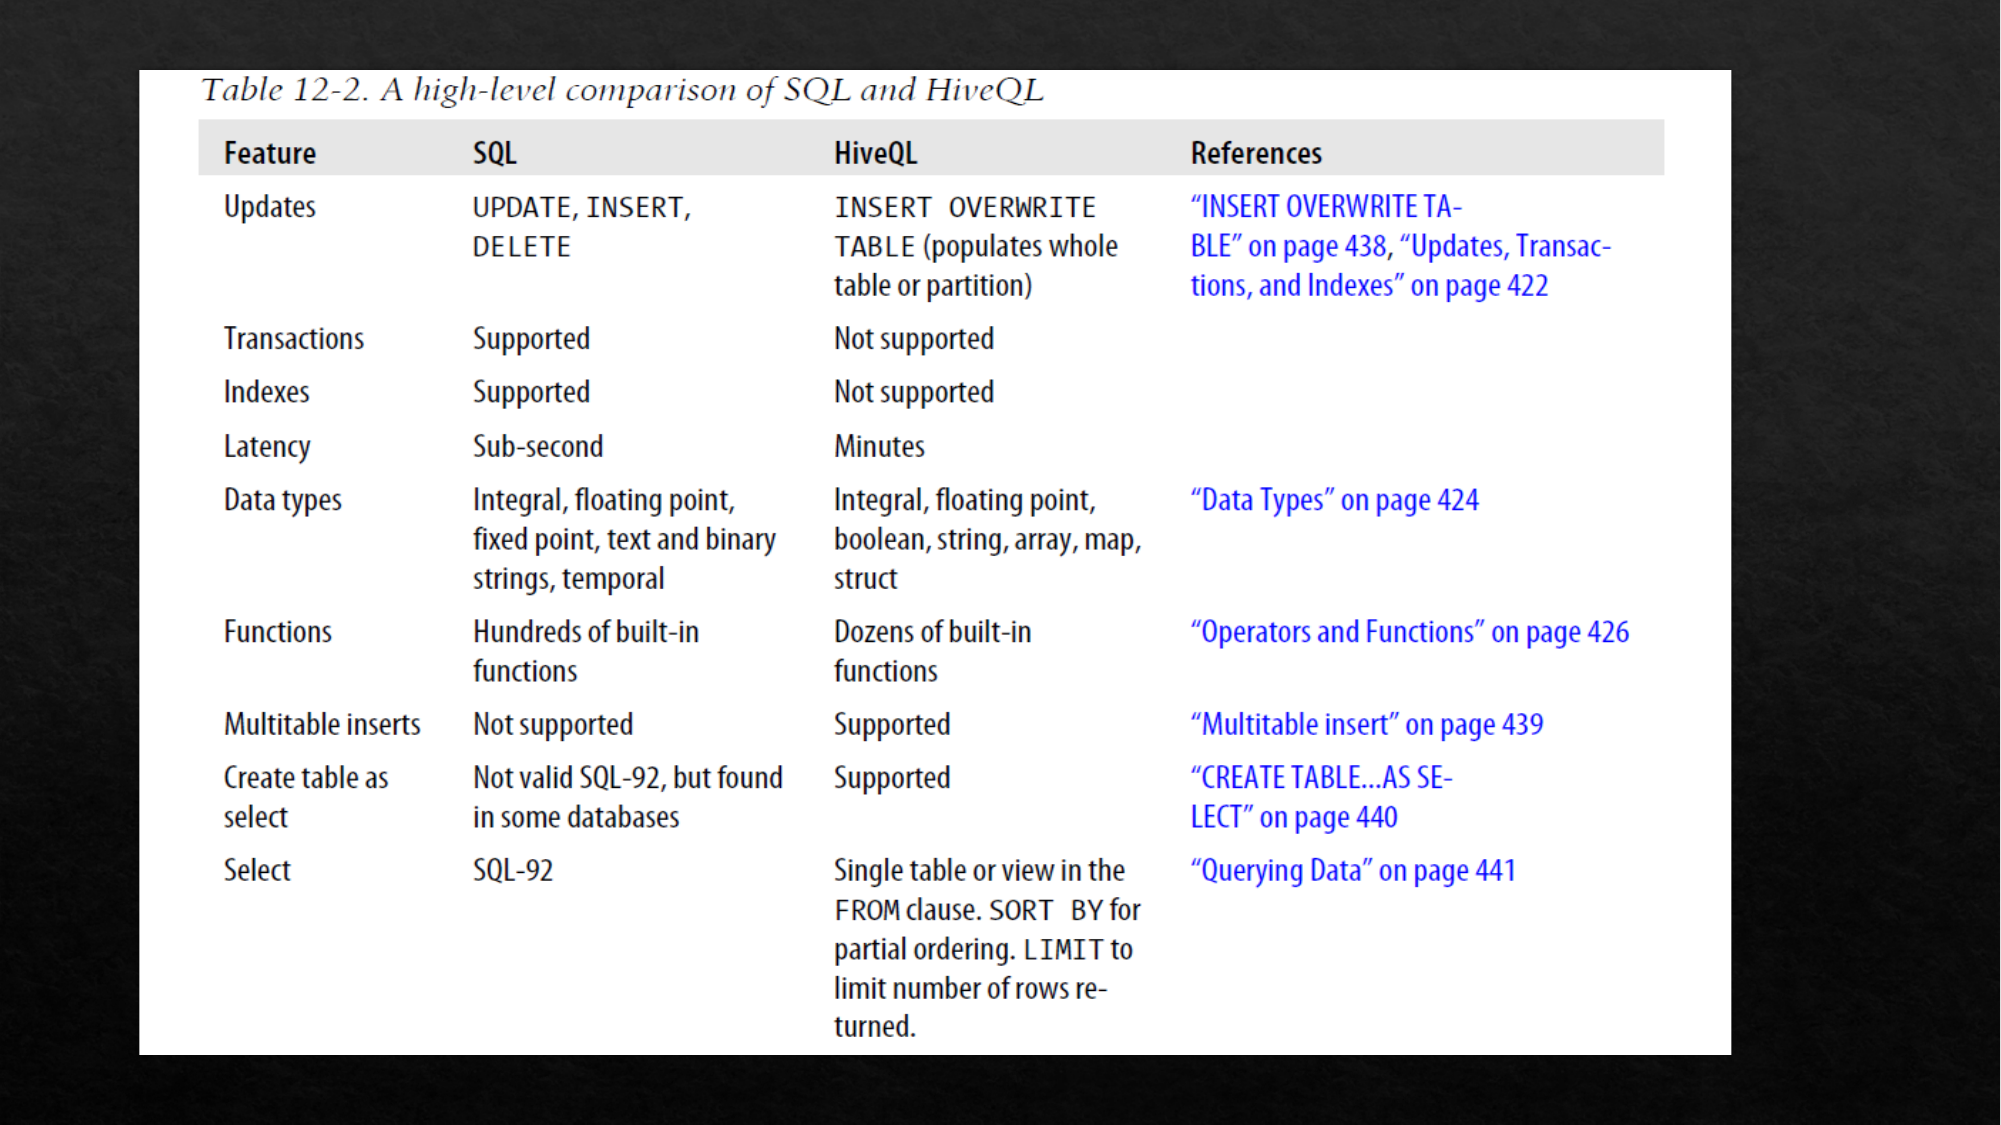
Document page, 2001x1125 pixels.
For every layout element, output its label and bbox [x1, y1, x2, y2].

list [139, 70, 1732, 1055]
